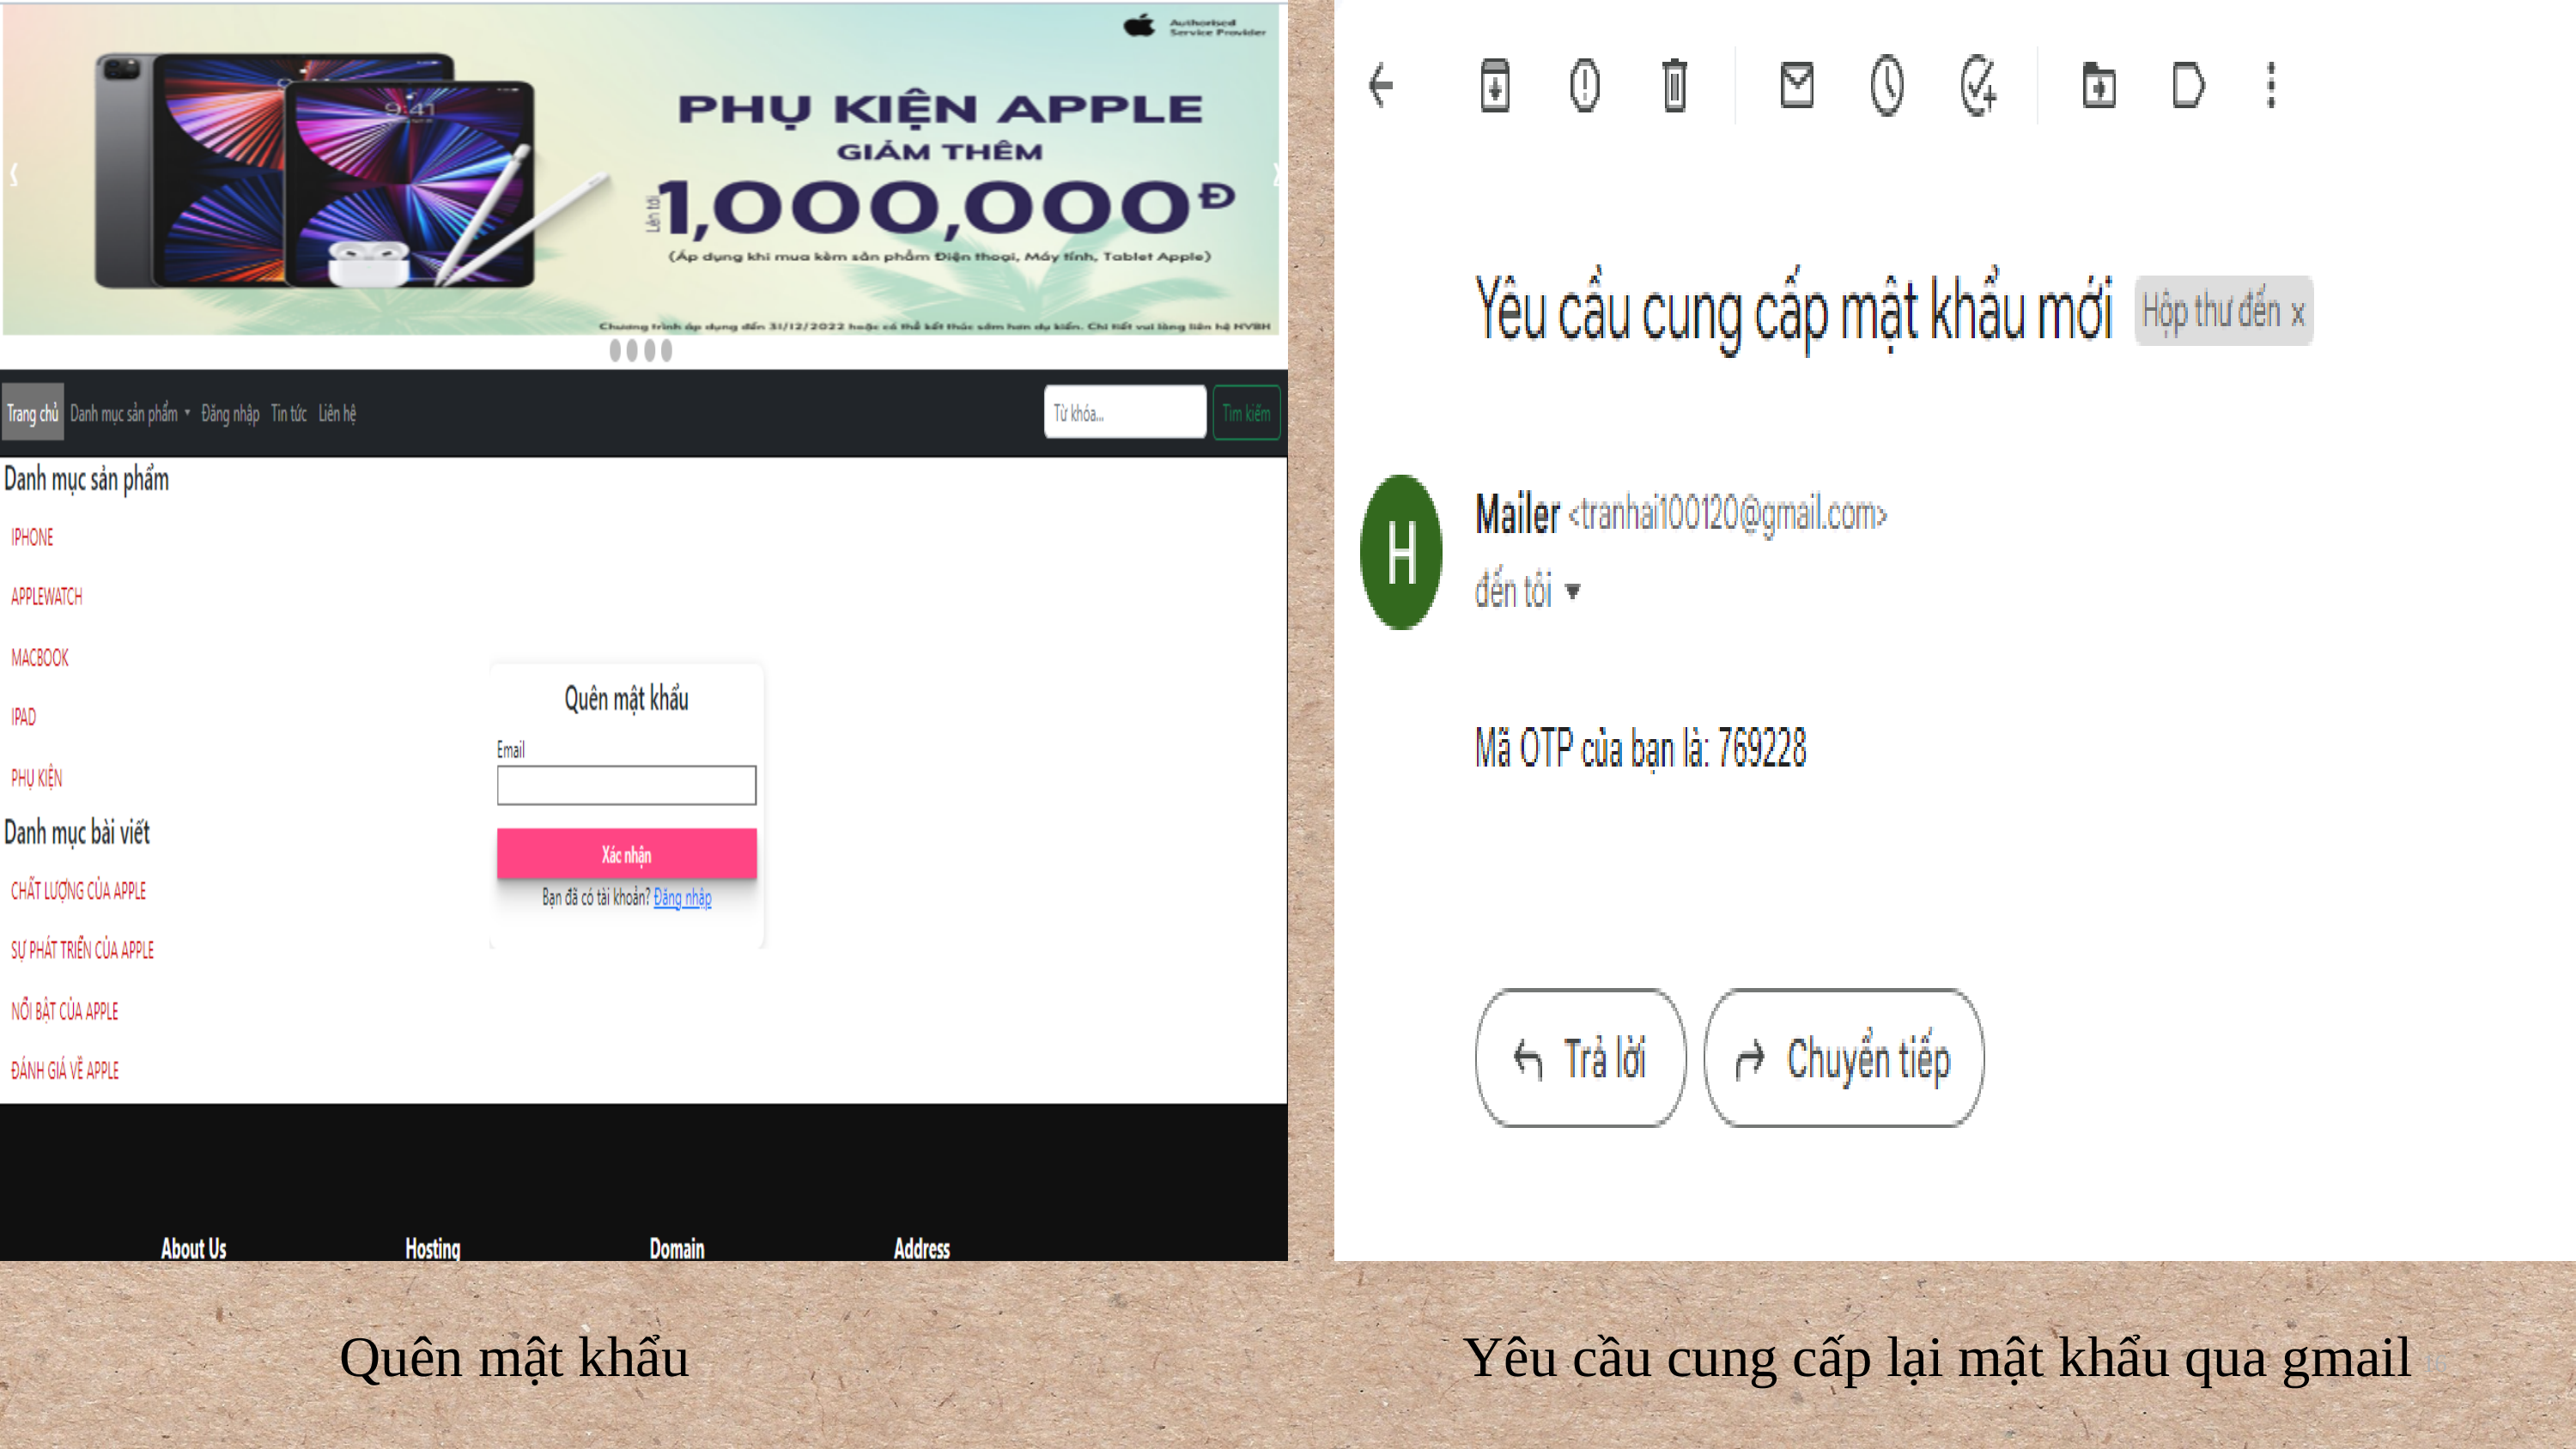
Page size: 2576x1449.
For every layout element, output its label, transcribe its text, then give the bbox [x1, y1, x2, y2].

list Yêu cầu cung cấp lại mật khẩu qua gmail [1462, 1319, 2576, 1389]
list Quên mật khẩu [339, 1319, 1461, 1389]
picture [0, 0, 2576, 1449]
